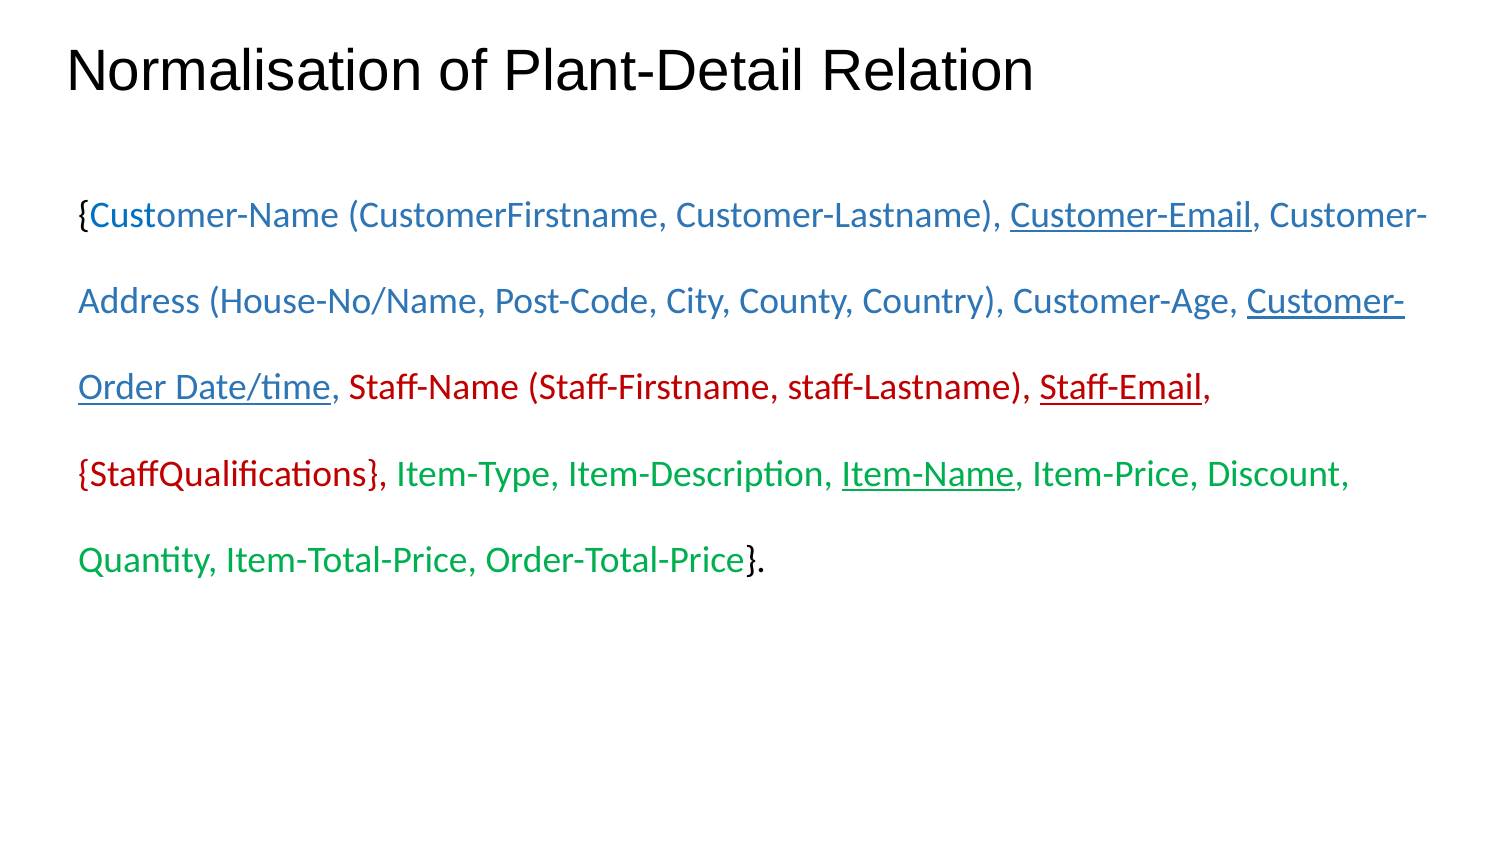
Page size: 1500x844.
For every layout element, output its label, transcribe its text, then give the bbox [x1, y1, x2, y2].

list {Customer-Name (CustomerFirstname, Customer-Lastname), Customer-Email, Customer-Address (House-No/Name, Post-Code, City, County, Country), Customer-Age, Customer-Order Date/time, Staff-Name (Staff-Firstname, staff-Lastname), Staff-Email, {StaffQualifications}, Item-Type, Item-Description, Item-Name, Item-Price, Discount, Quantity, Item-Total-Price, Order-Total-Price}.​ [25, 97, 1479, 747]
title Normalisation of Plant-Detail Relation [51, 17, 1449, 97]
